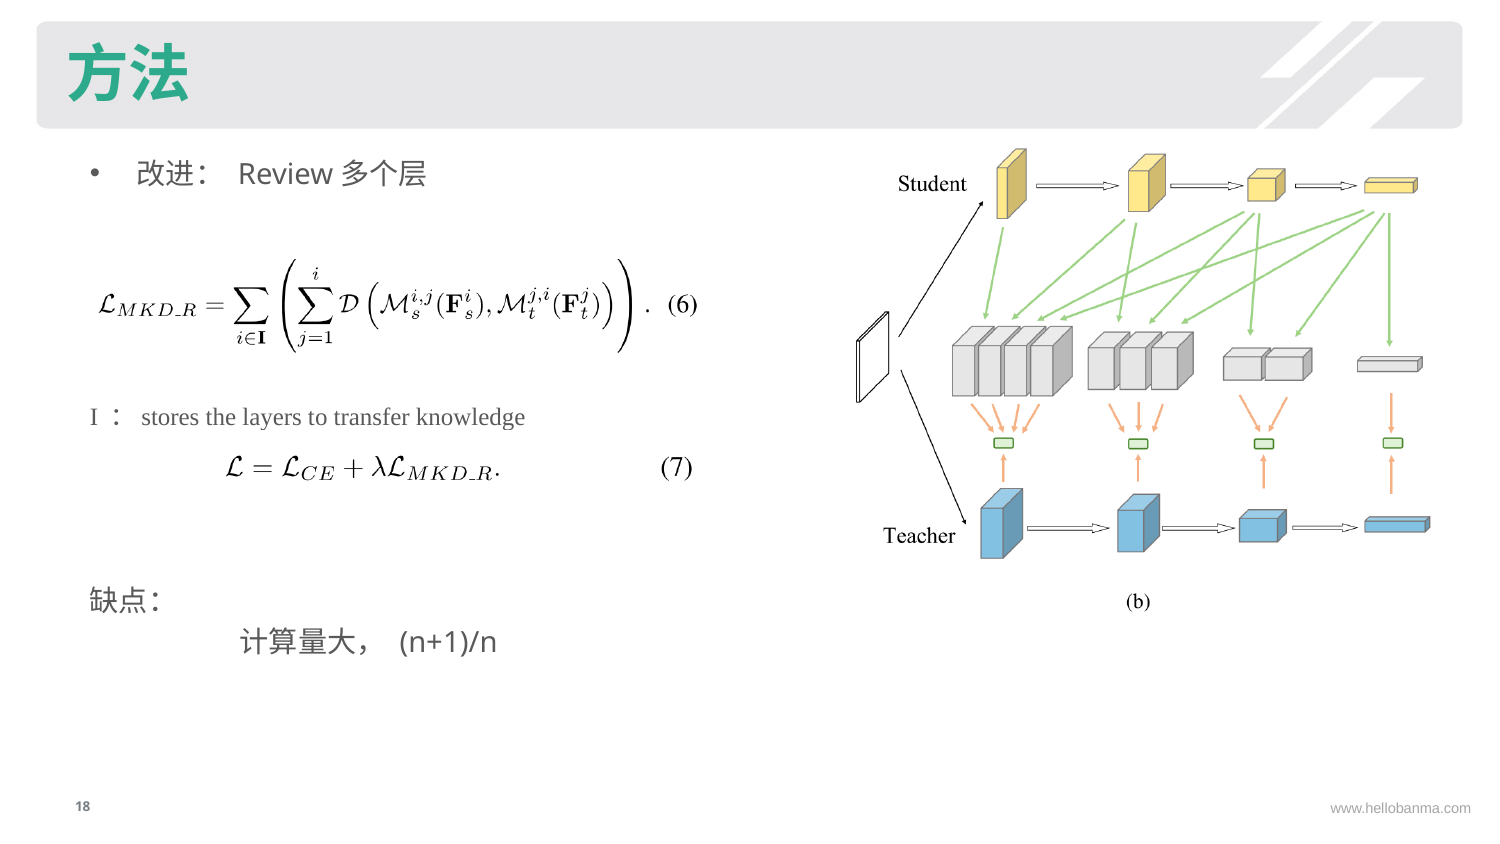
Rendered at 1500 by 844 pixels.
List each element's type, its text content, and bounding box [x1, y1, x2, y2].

picture [82, 242, 716, 381]
title 方法 [51, 26, 1419, 136]
picture [215, 430, 705, 497]
picture [842, 141, 1450, 619]
list 改进： Review多个层 I ：stores the layers to transfer knowledge 缺点： 计算量大， (n+1)/n [74, 147, 1442, 763]
picture [0, 0, 1500, 131]
